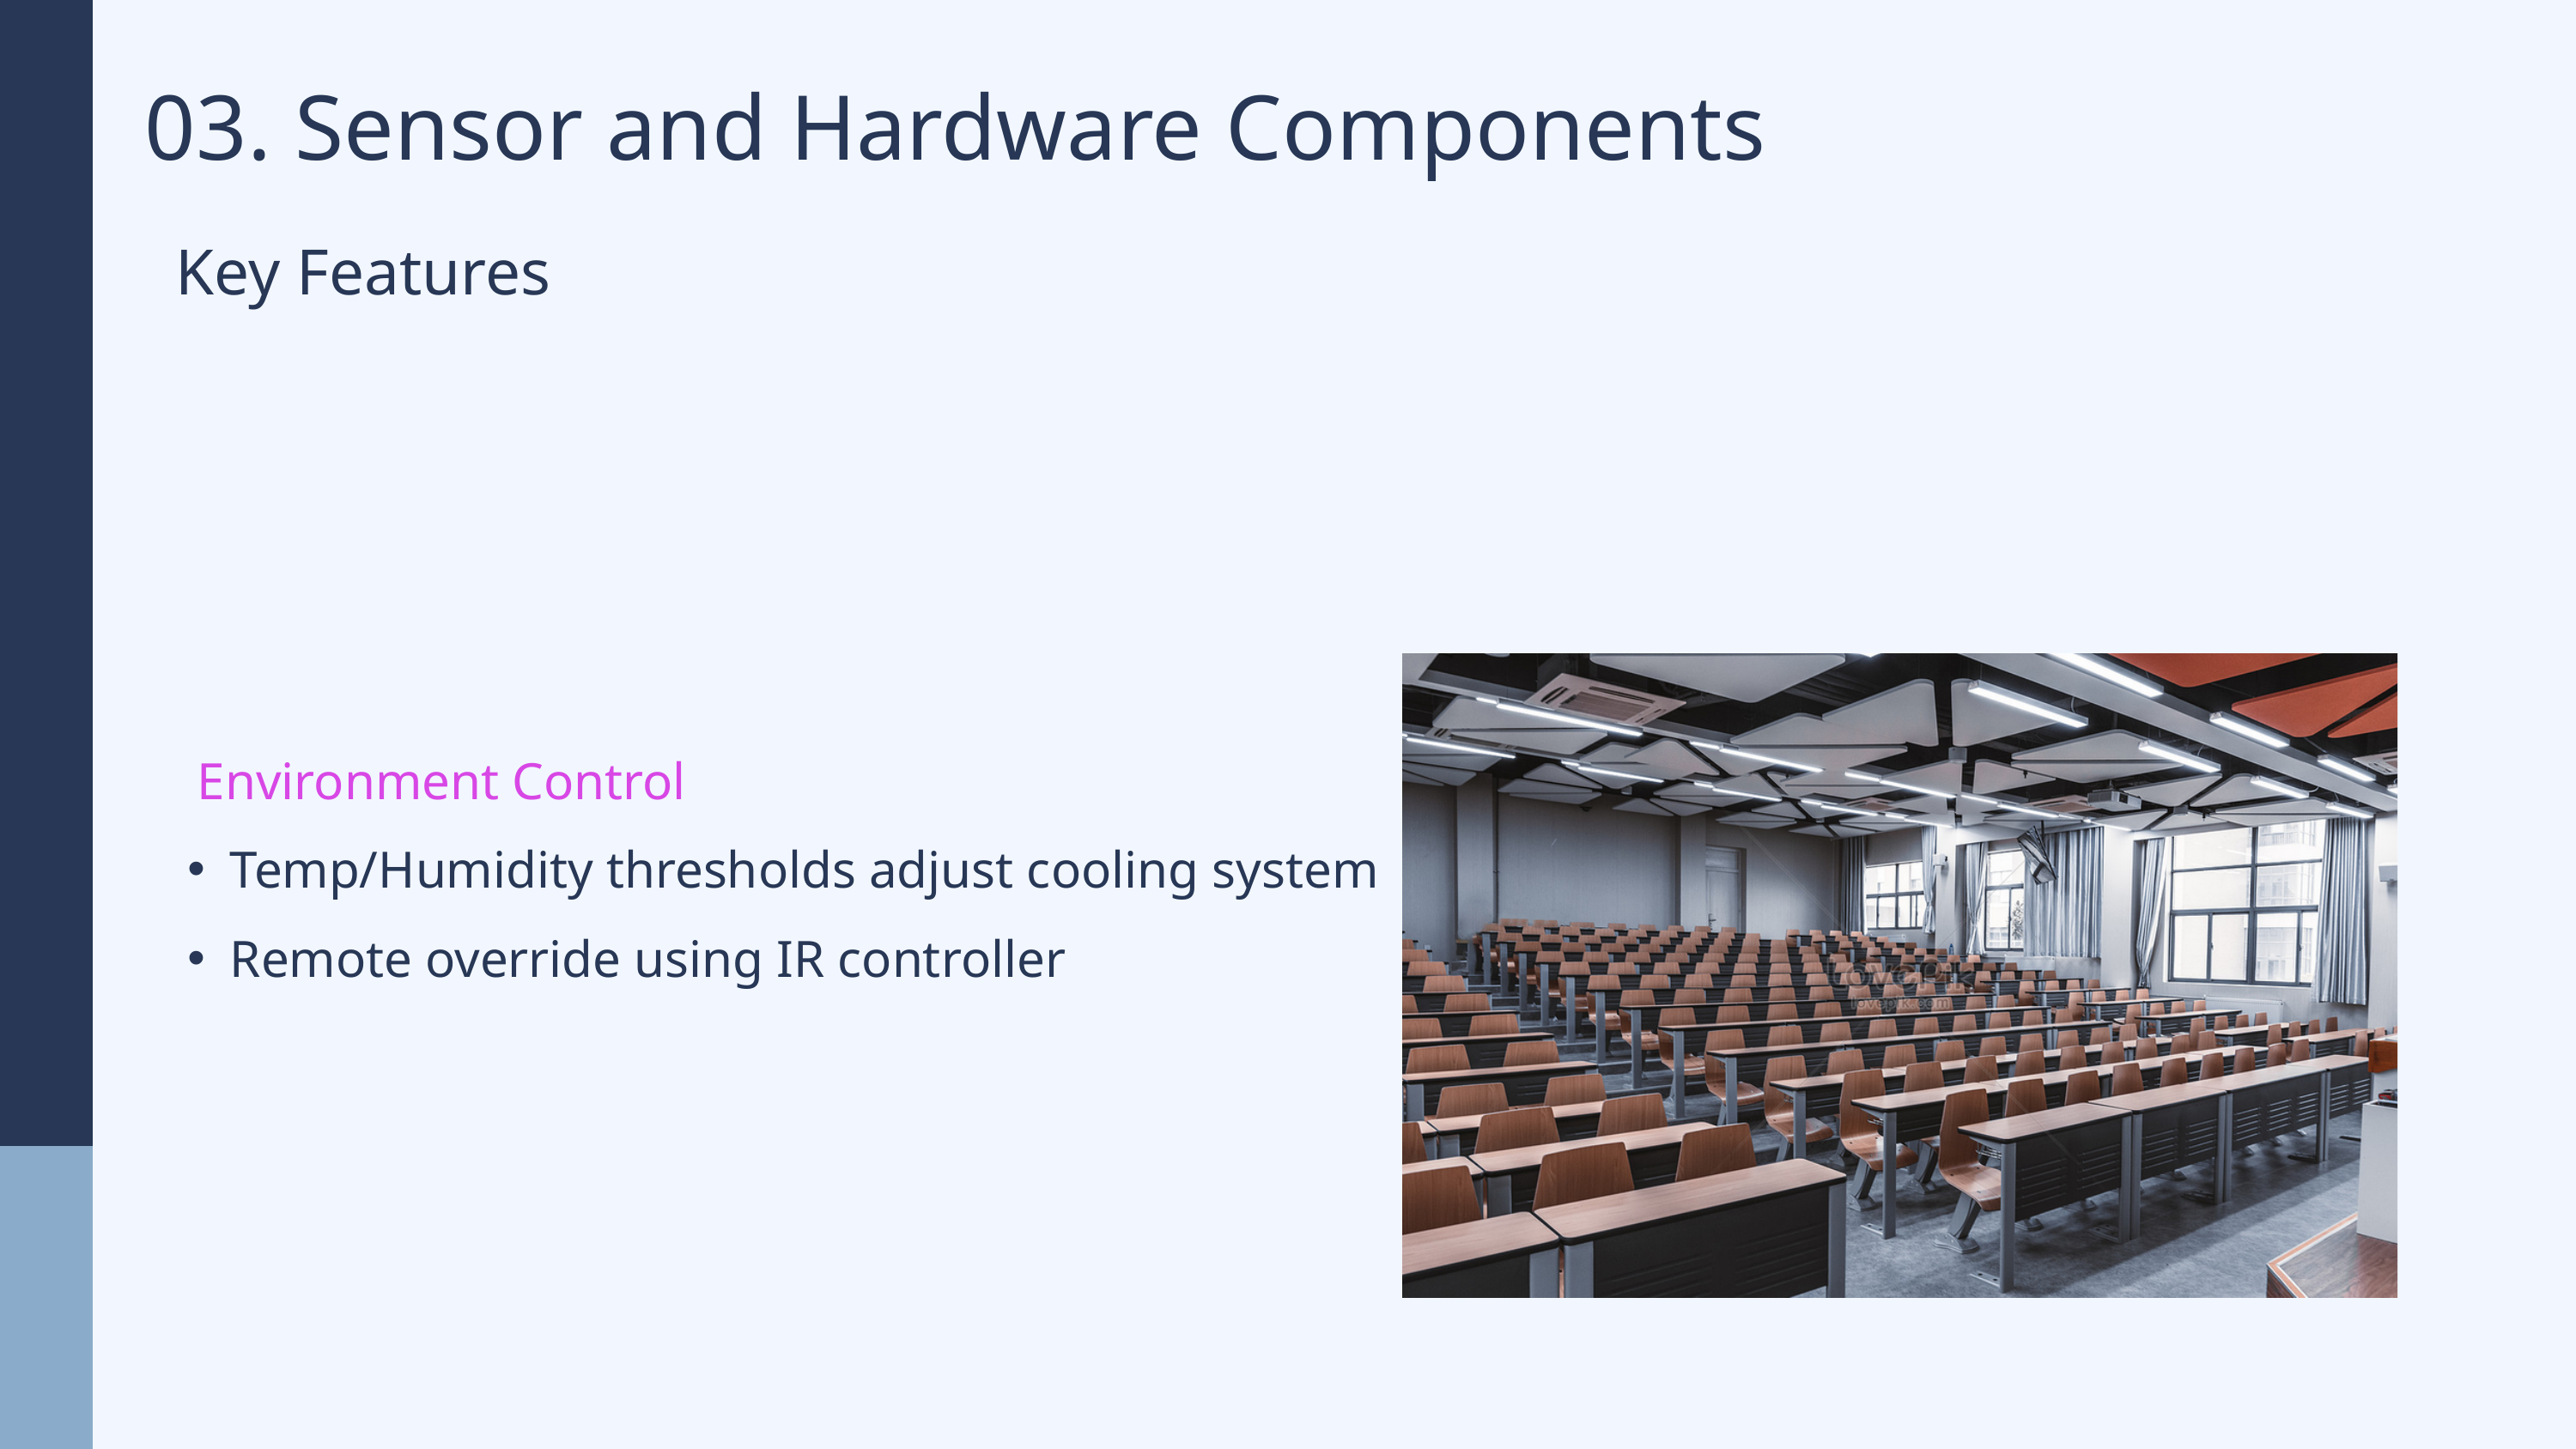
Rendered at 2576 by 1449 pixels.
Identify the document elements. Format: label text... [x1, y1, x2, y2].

text_box 03. Sensor and Hardware Components [144, 52, 2058, 179]
text_box Environment Control Temp/Humidity thresholds adjust cooling system Remote override using IR controller [144, 631, 2388, 1058]
text_box Key Features [175, 220, 2088, 308]
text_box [0, 1145, 94, 1449]
text_box [1402, 653, 2398, 1298]
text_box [0, 0, 94, 1145]
